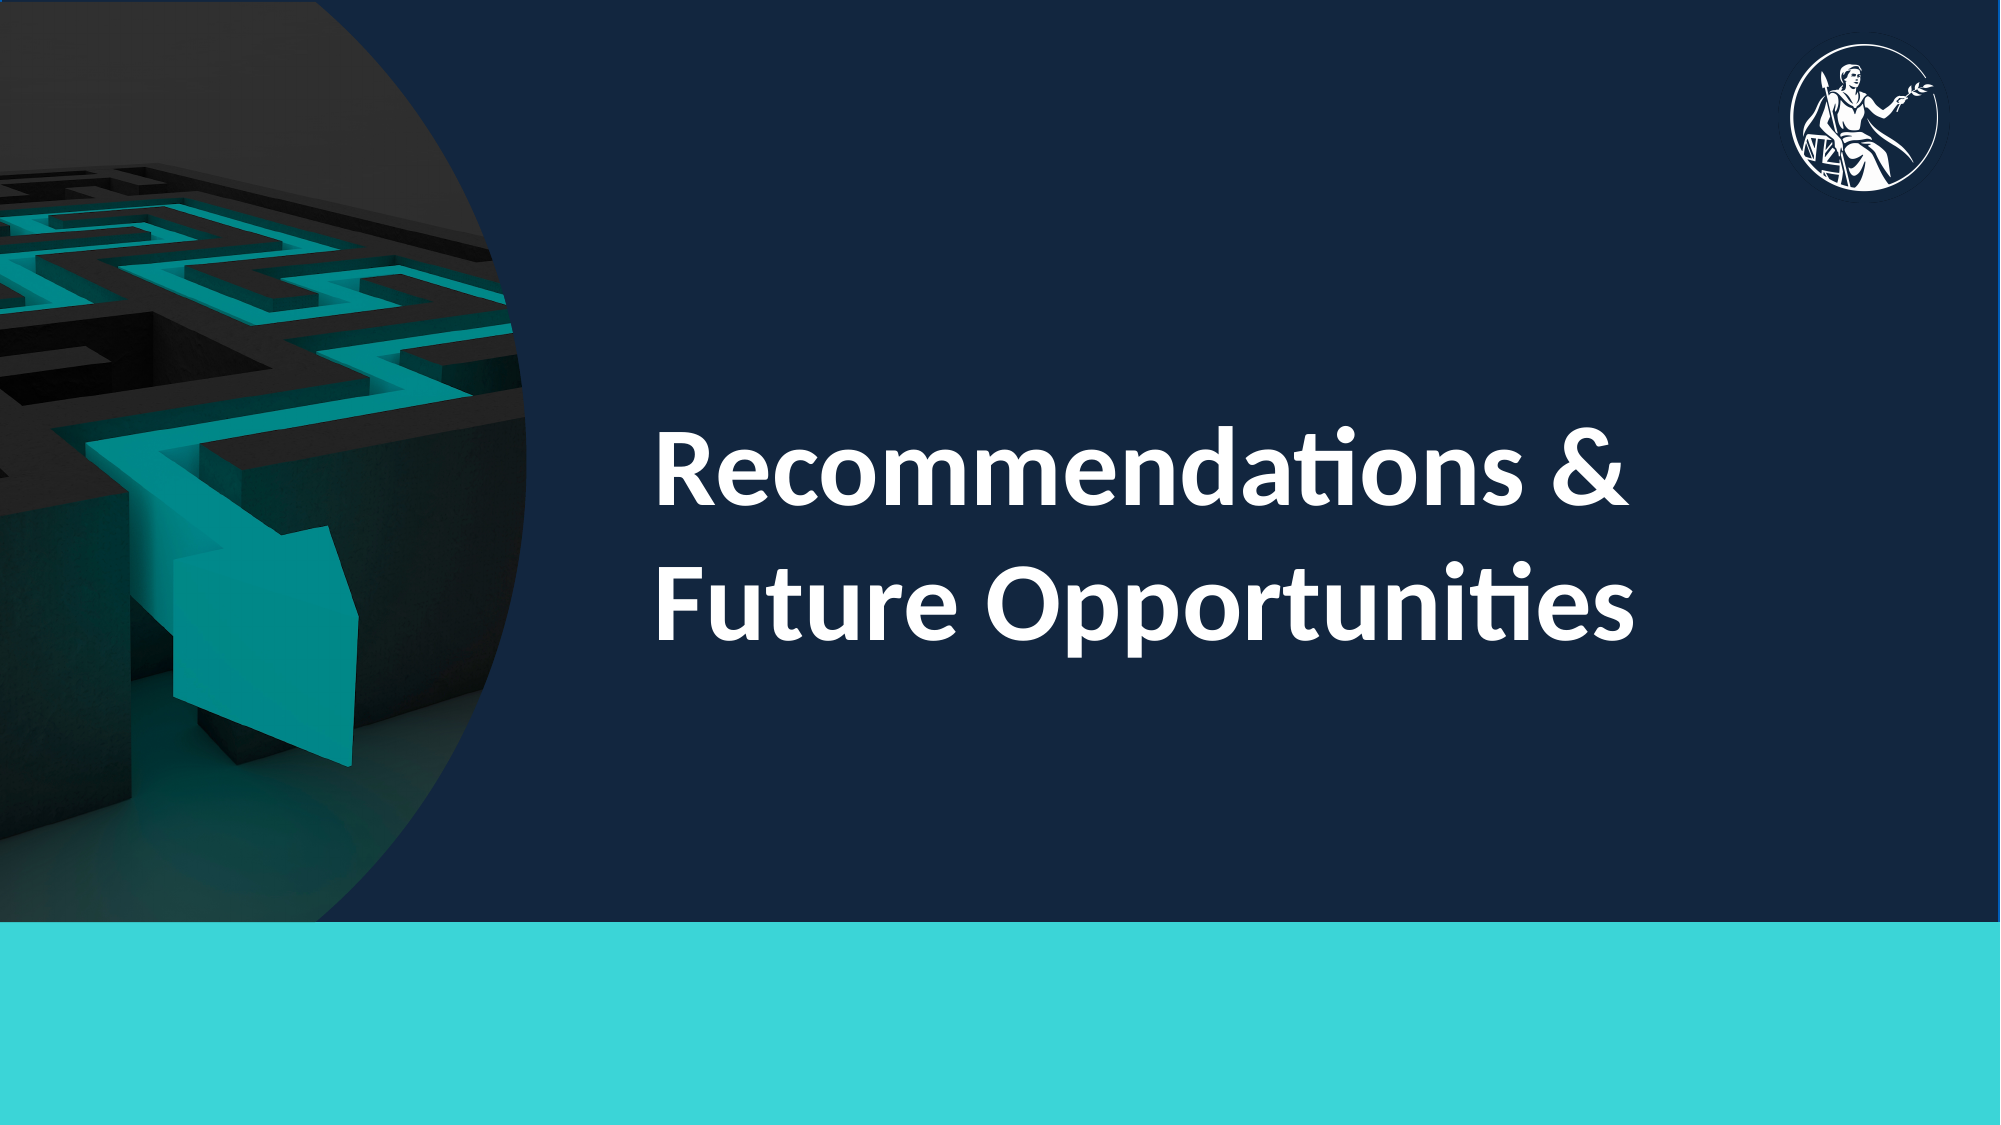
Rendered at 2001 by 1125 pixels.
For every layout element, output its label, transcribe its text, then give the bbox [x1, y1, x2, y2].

text_box [0, 922, 2000, 1125]
picture [0, 1, 527, 923]
picture [1778, 32, 1950, 204]
text_box Recommendations & Future Opportunities [639, 385, 1683, 671]
text_box [523, 0, 2000, 922]
